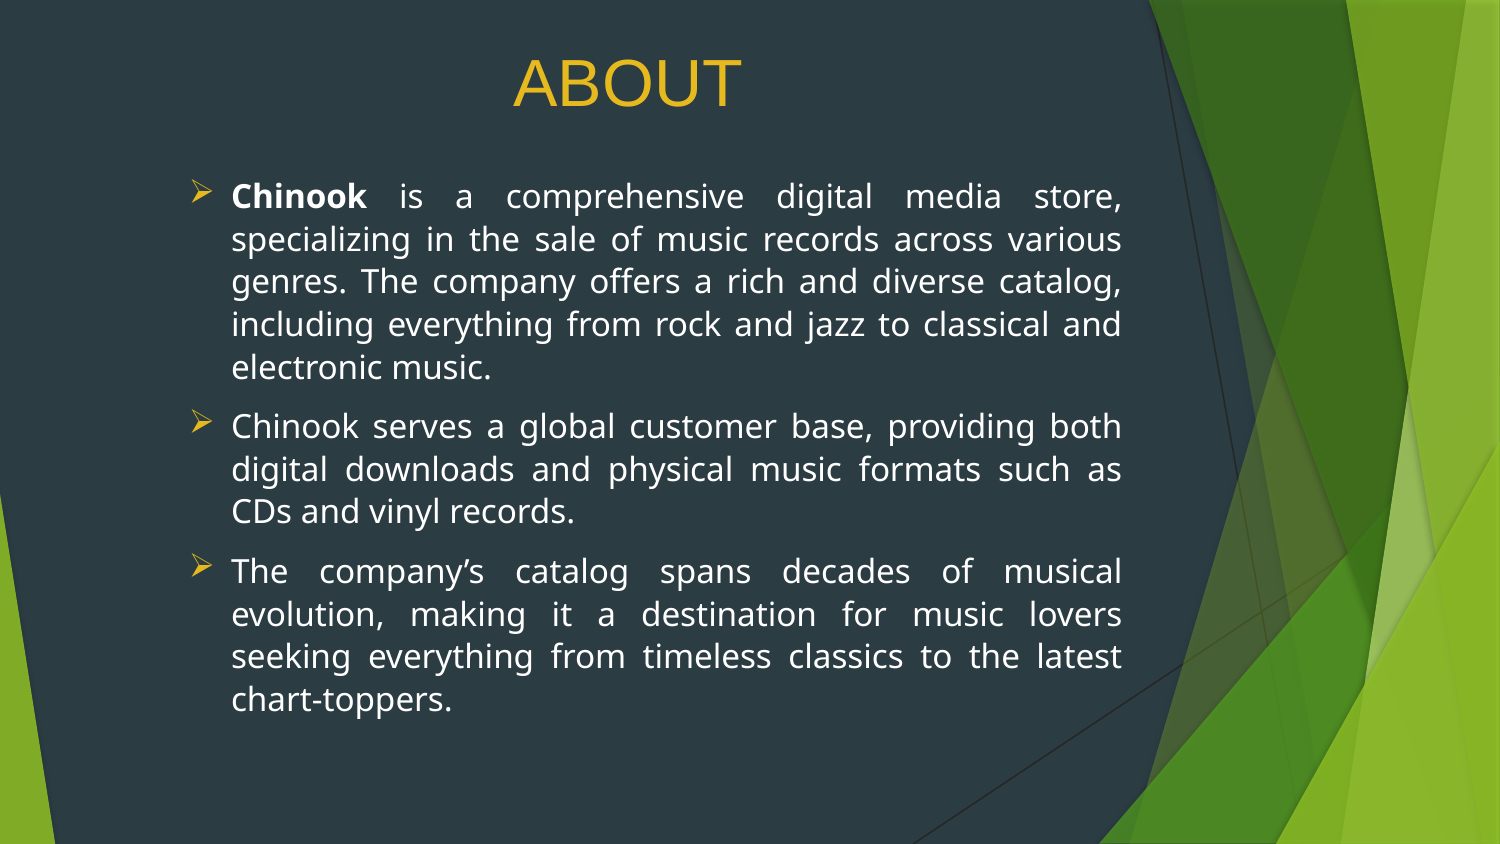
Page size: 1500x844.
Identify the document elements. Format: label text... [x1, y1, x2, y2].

subtitle Chinook is a comprehensive digital media store, specializing in the sale of music records across various genres. The company offers a rich and diverse catalog, including everything from rock and jazz to classical and electronic music. Chinook serves a global customer base, providing both digital downloads and physical music formats such as CDs and vinyl records. The company’s catalog spans decades of musical evolution, making it a destination for music lovers seeking everything from timeless classics to the latest chart-toppers. [173, 134, 1139, 734]
title ABOUT [243, 3, 1013, 134]
